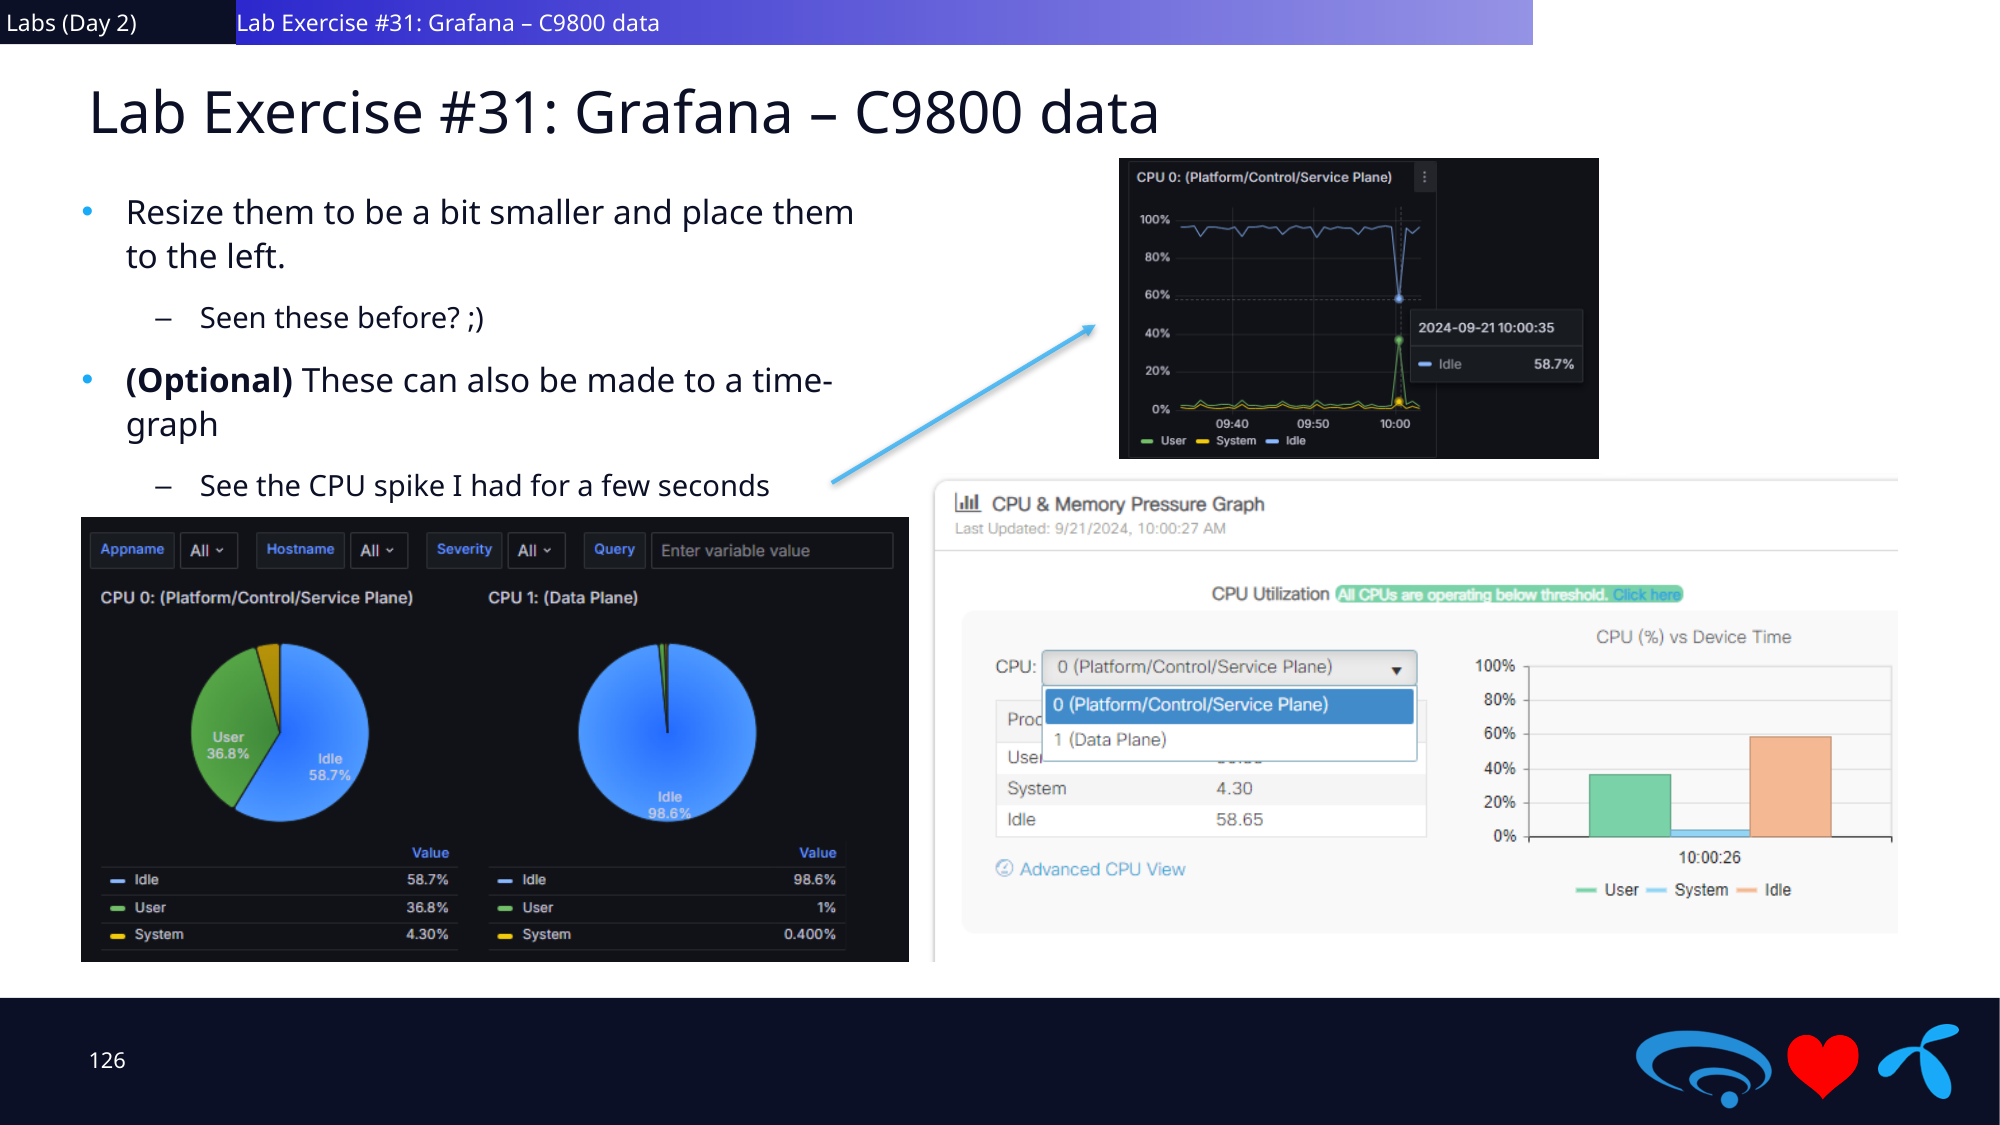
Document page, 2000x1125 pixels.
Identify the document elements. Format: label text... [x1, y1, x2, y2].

picture [1119, 157, 1599, 460]
text_box Resize them to be a bit smaller and place them to the left. Seen these before? ;) (Optional) These can also be made to a time-graph See the CPU spike I had for a few seconds [81, 158, 881, 516]
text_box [831, 324, 1096, 484]
picture [81, 517, 909, 962]
picture [1786, 1034, 1859, 1100]
picture [1878, 1024, 1959, 1099]
text_box Lab Exercise #31: Grafana – C9800 data [236, 0, 1533, 45]
footer Labs (Day 2) [0, 0, 236, 45]
slide_number 126 [88, 1024, 237, 1099]
title Lab Exercise #31: Grafana – C9800 data [88, 70, 1911, 160]
picture [927, 473, 1898, 962]
picture [1628, 993, 1777, 1125]
